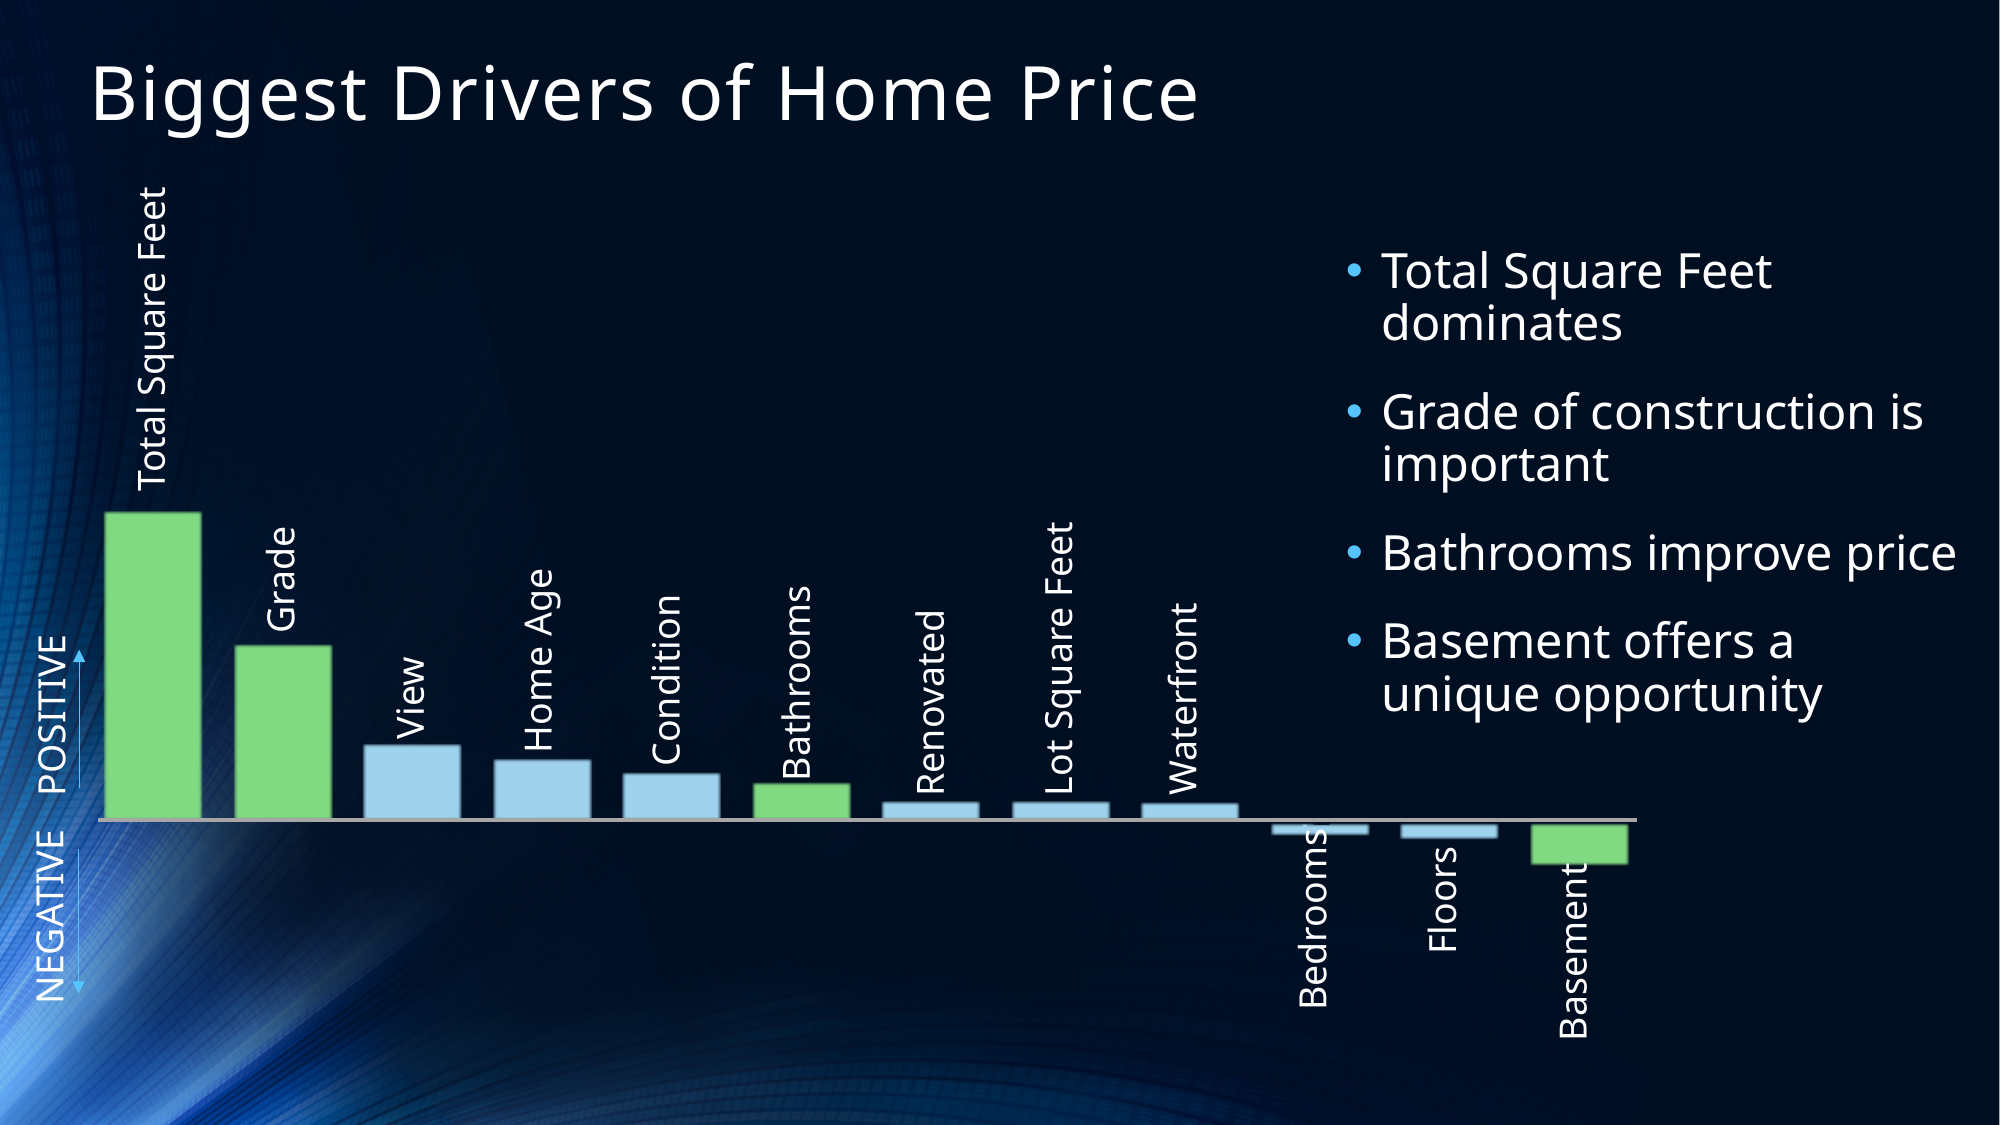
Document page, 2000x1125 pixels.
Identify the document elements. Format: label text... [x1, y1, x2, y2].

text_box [18, 129, 1650, 1056]
picture [0, 0, 2000, 1125]
list Total Square Feet dominates Grade of construction is important Bathrooms improve price Basement offers a unique opportunity [1650, 238, 1975, 782]
text_box Biggest Drivers of Home Price [74, 31, 1813, 144]
